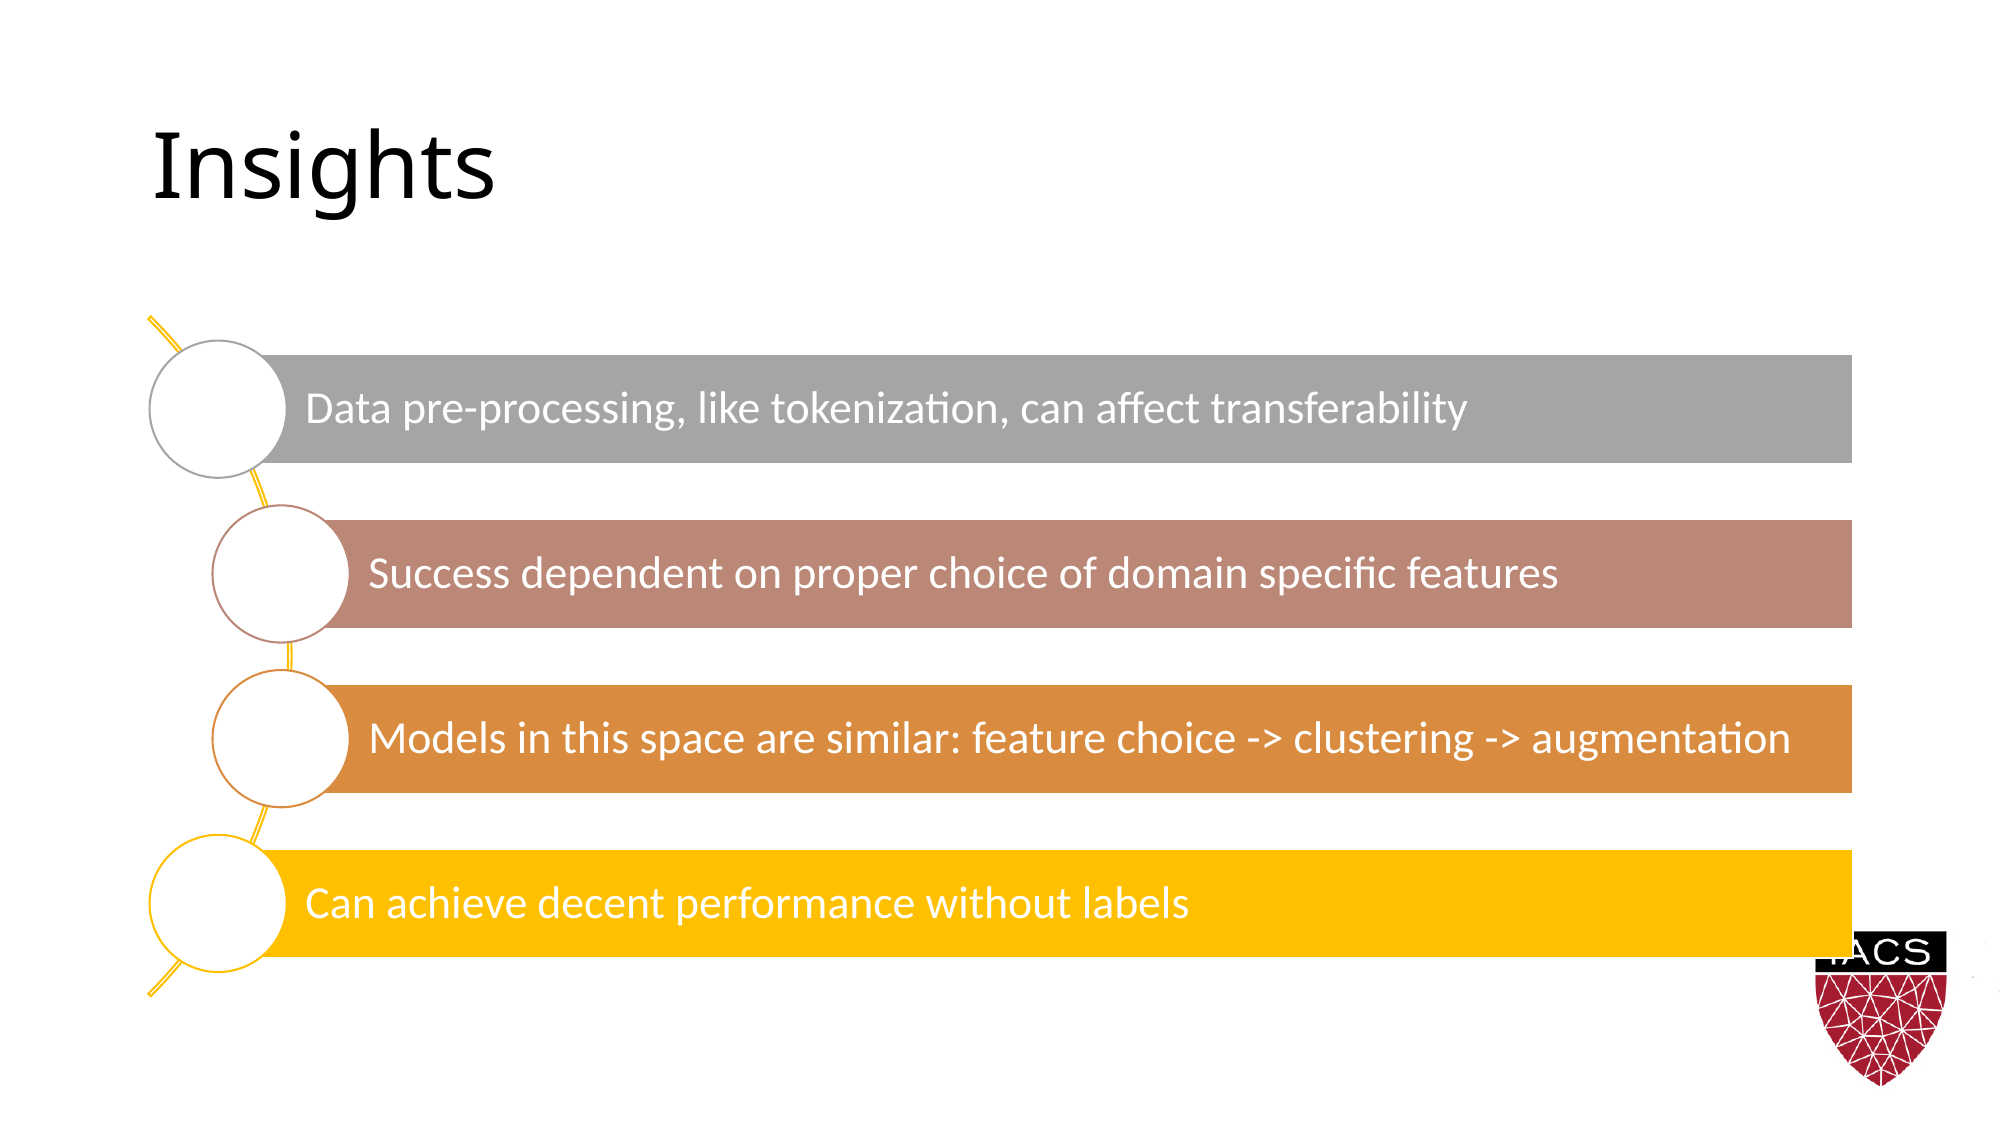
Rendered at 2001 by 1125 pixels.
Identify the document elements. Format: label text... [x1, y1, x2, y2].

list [137, 299, 1863, 1014]
picture [1761, 886, 2000, 1125]
title Insights [137, 59, 1863, 278]
